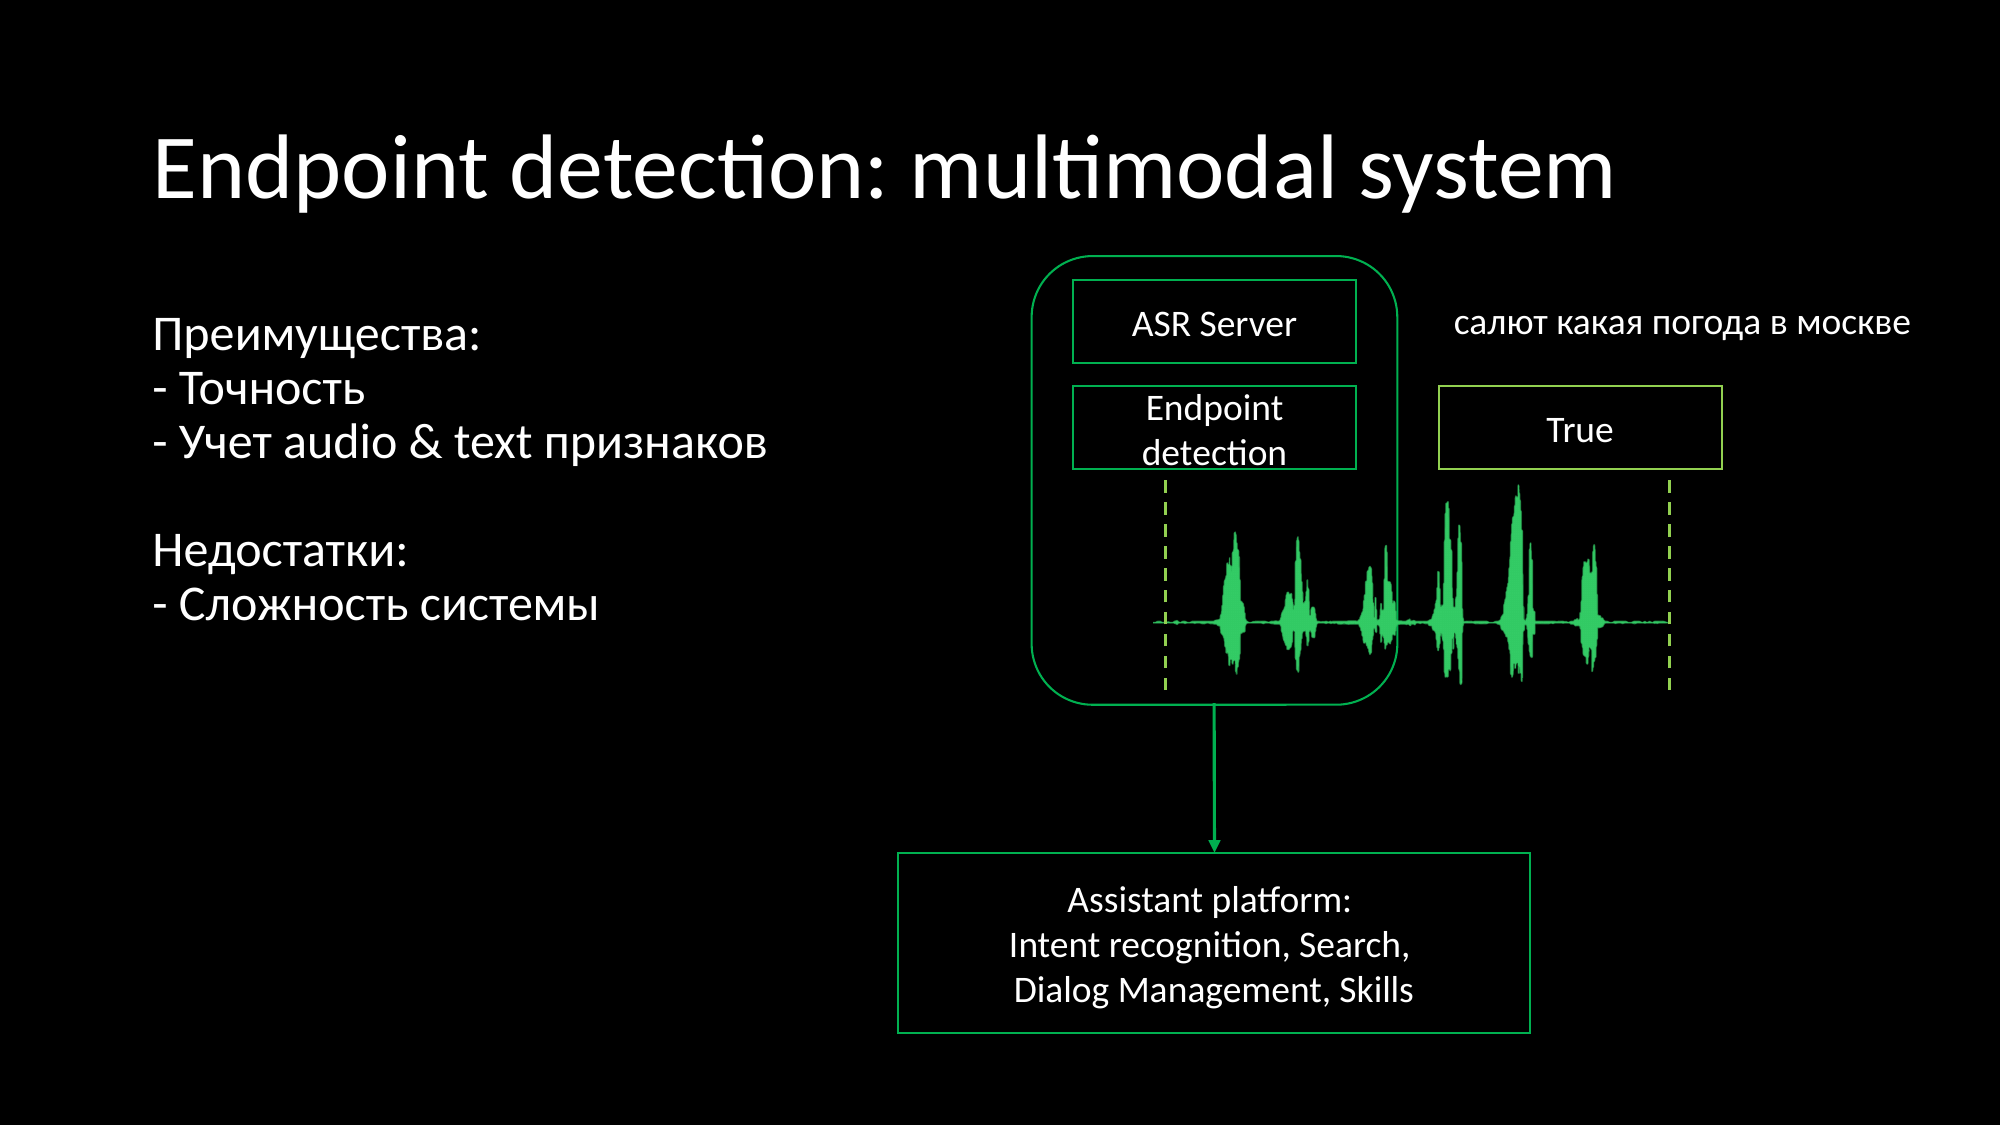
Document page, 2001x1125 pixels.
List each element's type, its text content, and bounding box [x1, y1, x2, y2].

text_box [1031, 256, 1398, 705]
text_box ASR Server [1073, 279, 1356, 363]
text_box True [1438, 386, 1722, 470]
list Преимущества: - Точность - Учет audio & text признаков Недостатки: - Сложность системы [137, 299, 960, 1038]
text_box Assistant platform: Intent recognition, Search, Dialog Management, Skills [898, 852, 1531, 1033]
text_box Endpoint detection [1073, 386, 1356, 470]
picture [1153, 476, 1670, 691]
text_box Endpoint detection: multimodal system [137, 59, 1863, 278]
text_box салют какая погода в москве [1438, 277, 2000, 362]
